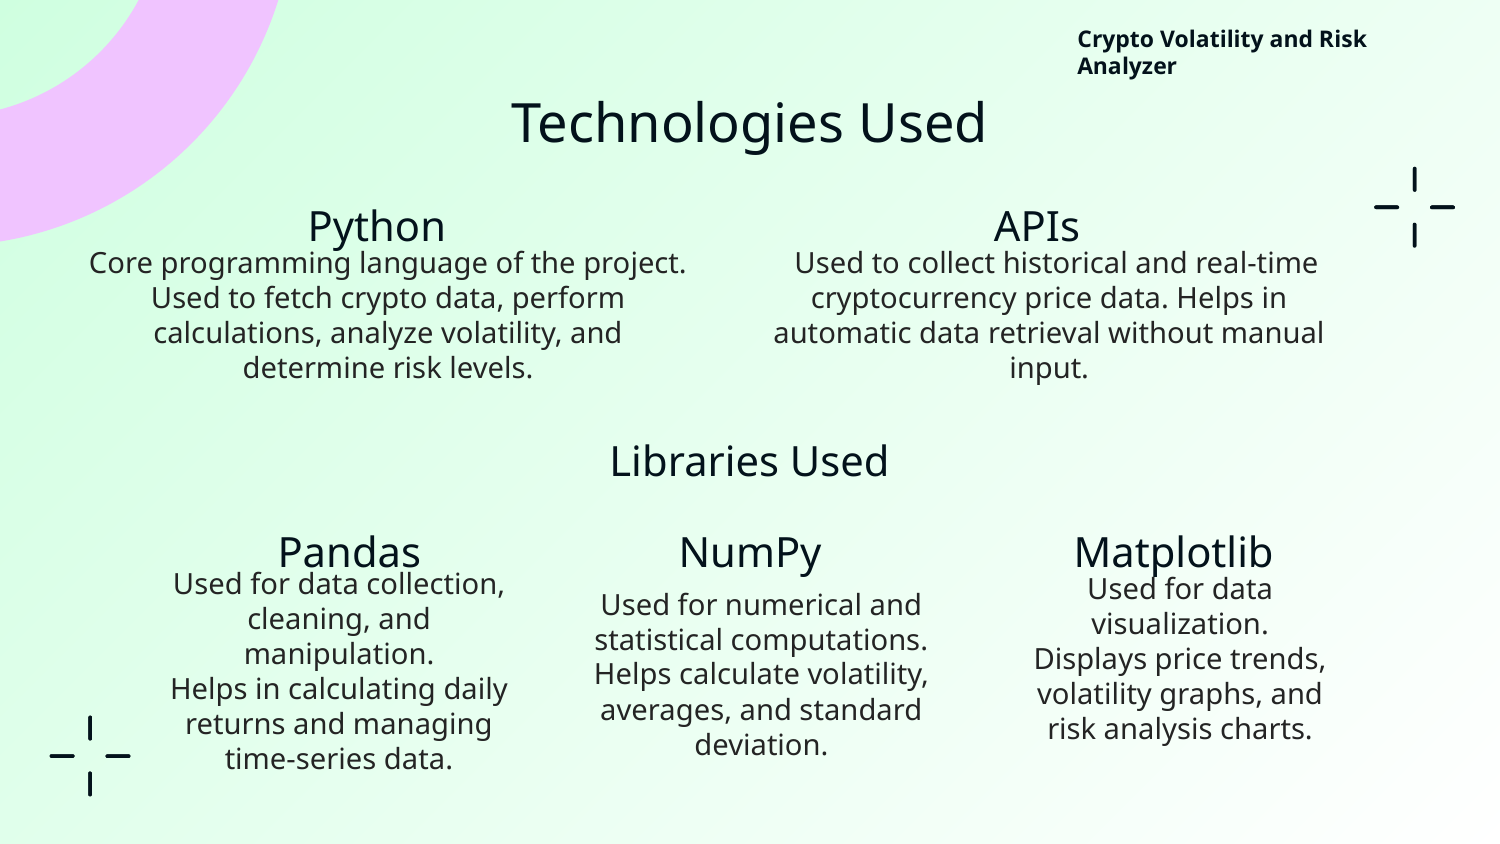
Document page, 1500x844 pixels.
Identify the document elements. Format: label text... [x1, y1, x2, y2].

title Pandas [186, 507, 513, 595]
title APIs [874, 181, 1200, 247]
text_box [49, 715, 131, 797]
text_box Crypto Volatility and Risk Analyzer​ [1062, 16, 1482, 122]
subtitle Used for numerical and statistical computations. Helps calculate volatility, averages, and standard deviation. [539, 651, 961, 731]
subtitle Core programming language of the project. Used to fetch crypto data, perform calculations, analyze volatility, and determine risk levels. [49, 287, 704, 376]
title Python [213, 181, 540, 269]
subtitle Used to collect historical and real-time cryptocurrency price data. Helps in automatic data retrieval without manual input. [711, 247, 1365, 417]
title Libraries Used [559, 416, 940, 504]
title NumPy [587, 507, 913, 595]
title Matplotlib [1010, 507, 1337, 595]
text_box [1374, 166, 1456, 248]
subtitle Used for data collection, cleaning, and manipulation. Helps in calculating daily returns and managing time-series data. [115, 645, 540, 731]
title Technologies Used [118, 72, 1382, 167]
subtitle Used for data visualization. Displays price trends, volatility graphs, and risk analysis charts. [973, 635, 1364, 715]
